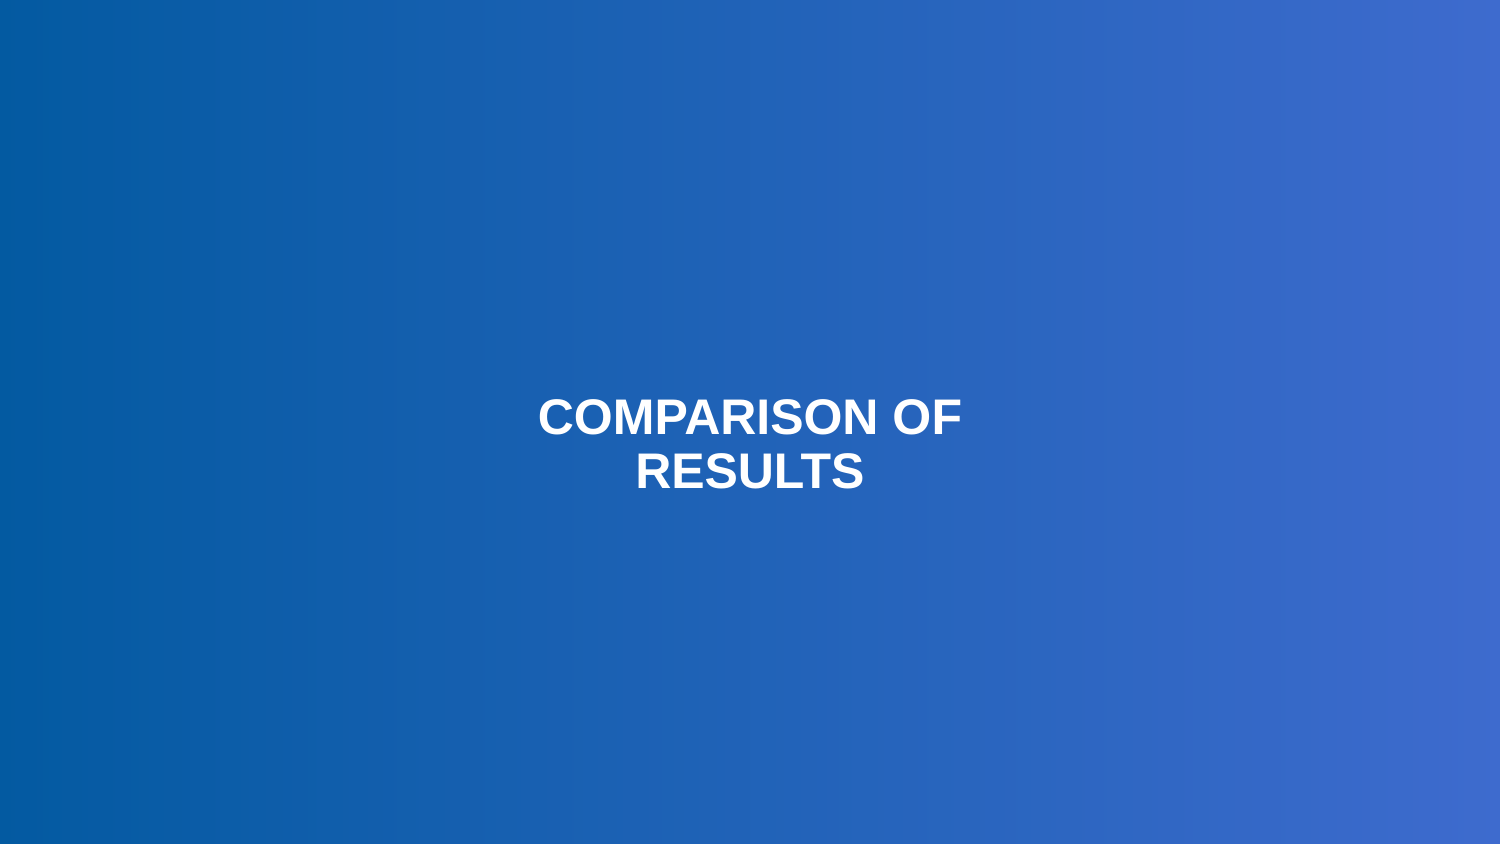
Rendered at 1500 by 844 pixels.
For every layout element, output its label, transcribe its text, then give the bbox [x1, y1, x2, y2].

list COMPARISON OF RESULTS [405, 385, 1095, 447]
